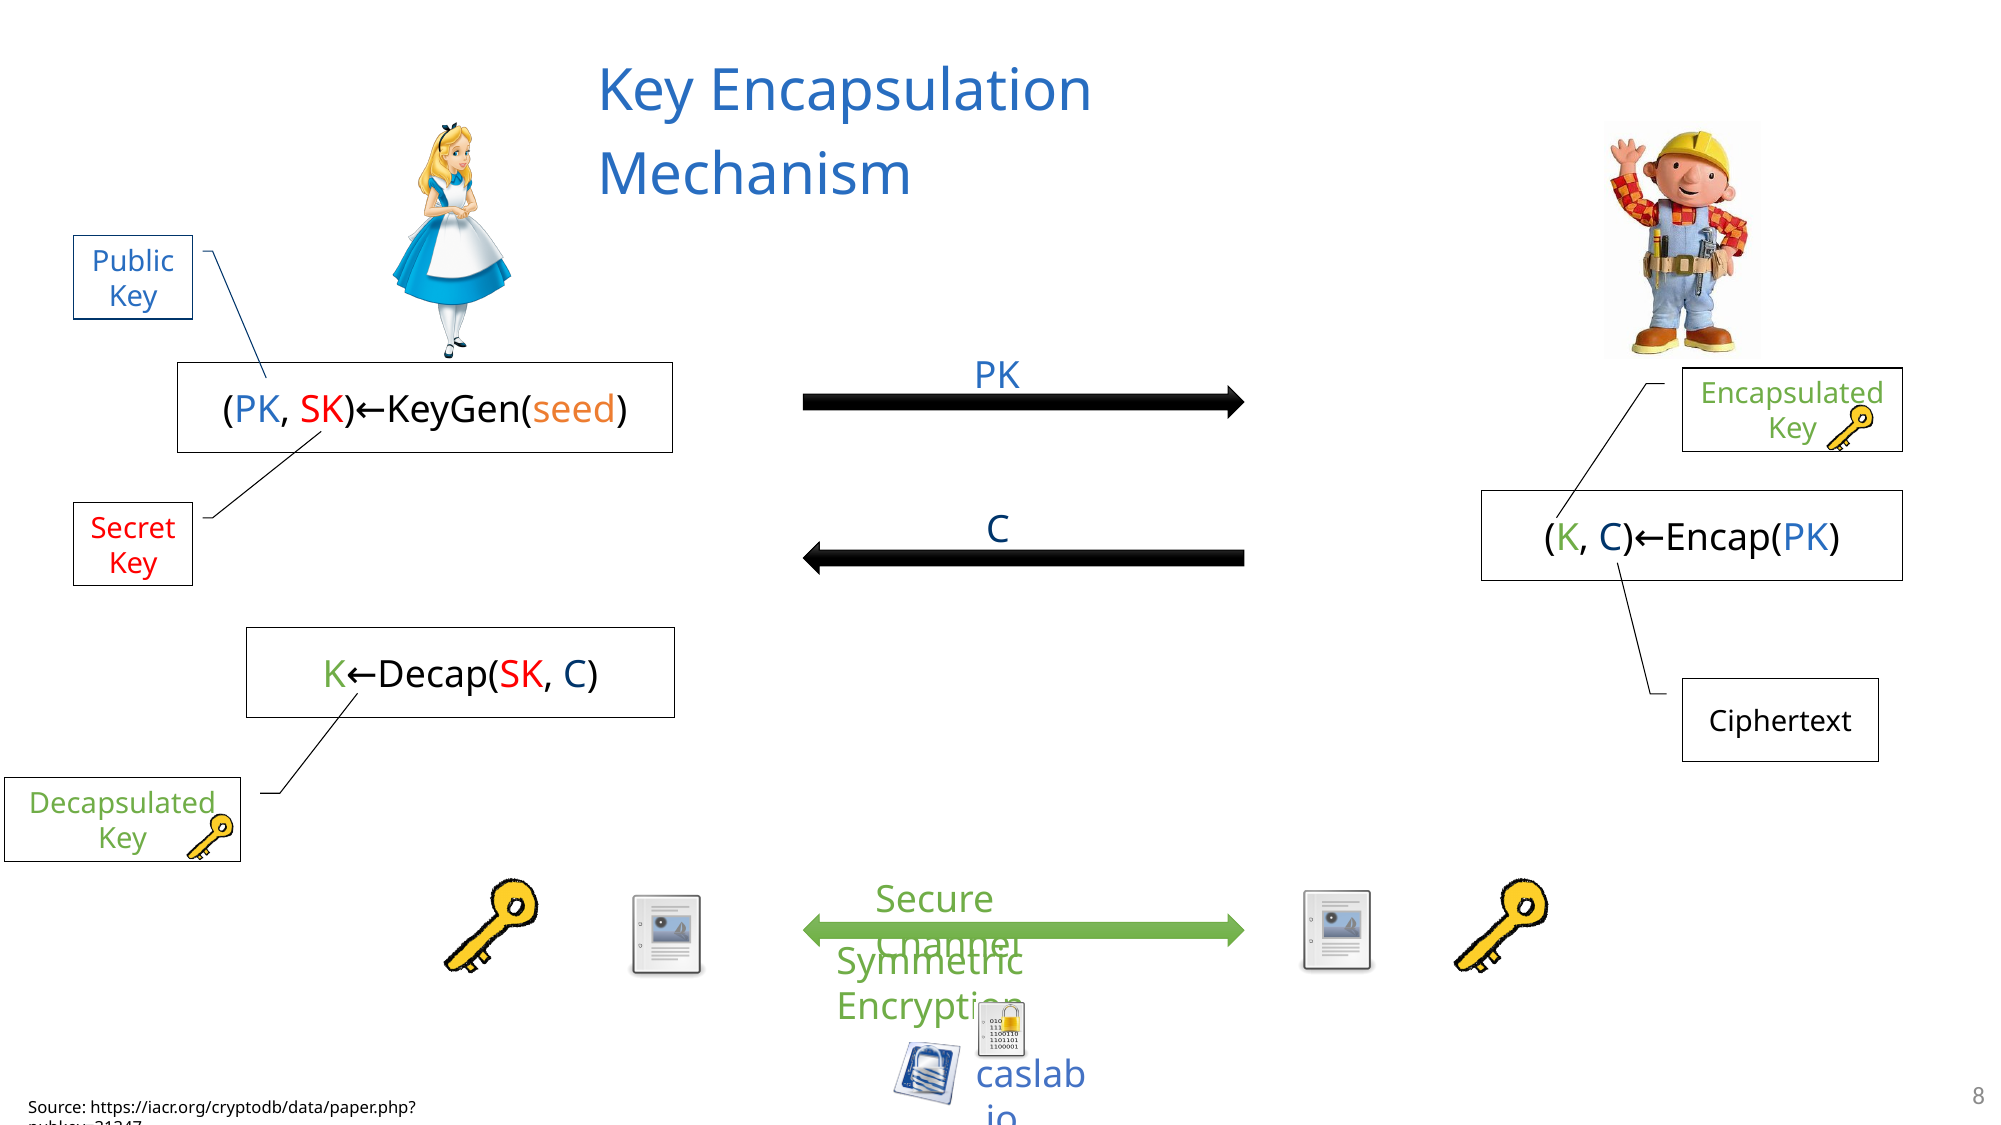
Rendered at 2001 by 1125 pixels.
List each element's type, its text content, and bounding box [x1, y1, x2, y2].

text_box (PK, SK)←KeyGen(seed) [177, 362, 673, 453]
text_box Encapsulated Key [1682, 367, 1903, 452]
picture [179, 806, 234, 861]
picture [1604, 121, 1761, 359]
text_box Ciphertext [1682, 678, 1879, 762]
text_box Secure Channel [860, 867, 1150, 921]
picture [429, 863, 539, 975]
text_box [802, 385, 1245, 419]
text_box Secret Key [73, 502, 193, 586]
text_box Decapsulated Key [4, 777, 241, 862]
picture [974, 1002, 1029, 1060]
text_box (K, C)←Encap(PK) [1481, 490, 1903, 581]
picture [1292, 884, 1382, 975]
picture [1439, 863, 1549, 975]
picture [621, 889, 712, 979]
text_box PK [959, 343, 1045, 393]
list Key Encapsulation Mechanism [582, 30, 1418, 126]
text_box Symmetric Encryption [821, 939, 1226, 1035]
picture [1819, 397, 1874, 452]
text_box C [971, 497, 1032, 549]
text_box Source: https://iacr.org/cryptodb/data/paper.php?pubkey=31347 [13, 1089, 532, 1125]
text_box K←Decap(SK, C) [246, 627, 675, 718]
text_box [802, 541, 1245, 575]
text_box [802, 913, 1245, 948]
picture [892, 1042, 961, 1109]
picture [392, 121, 512, 359]
text_box Public Key [73, 235, 193, 320]
